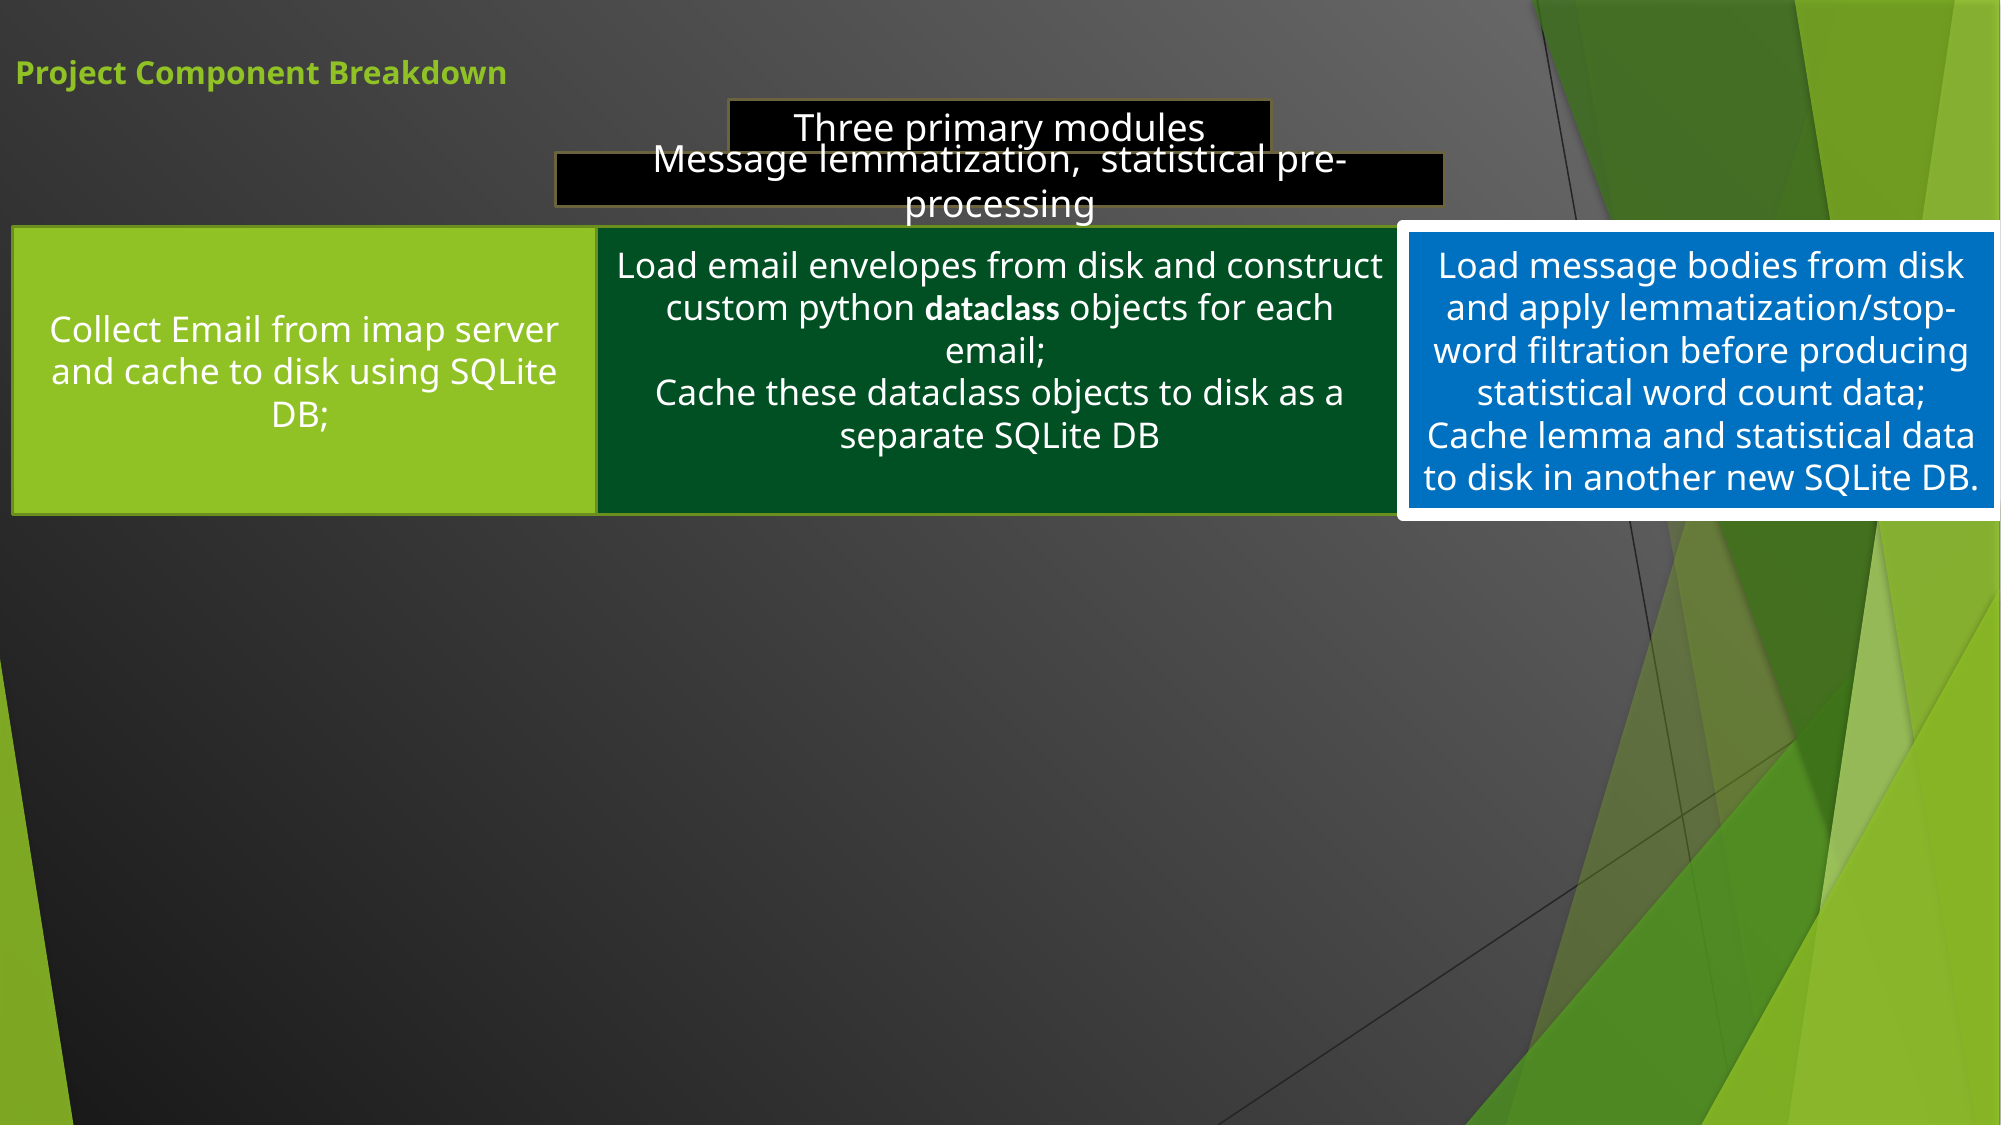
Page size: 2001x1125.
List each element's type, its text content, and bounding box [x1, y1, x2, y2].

text_box Three primary modules [727, 98, 1273, 151]
text_box Load email envelopes from disk and construct custom python dataclass objects for each email; Cache these dataclass objects to disk as a separate SQLite DB [595, 225, 1401, 516]
text_box Message lemmatization, statistical pre-processing [554, 151, 1446, 208]
text_box Project Component Breakdown [0, 45, 585, 100]
text_box Load message bodies from disk and apply lemmatization/stop-word filtration before producing statistical word count data; Cache lemma and statistical data to disk in another new SQLite DB. [1401, 225, 2000, 516]
text_box Collect Email from imap server and cache to disk using SQLite DB; [11, 225, 595, 516]
